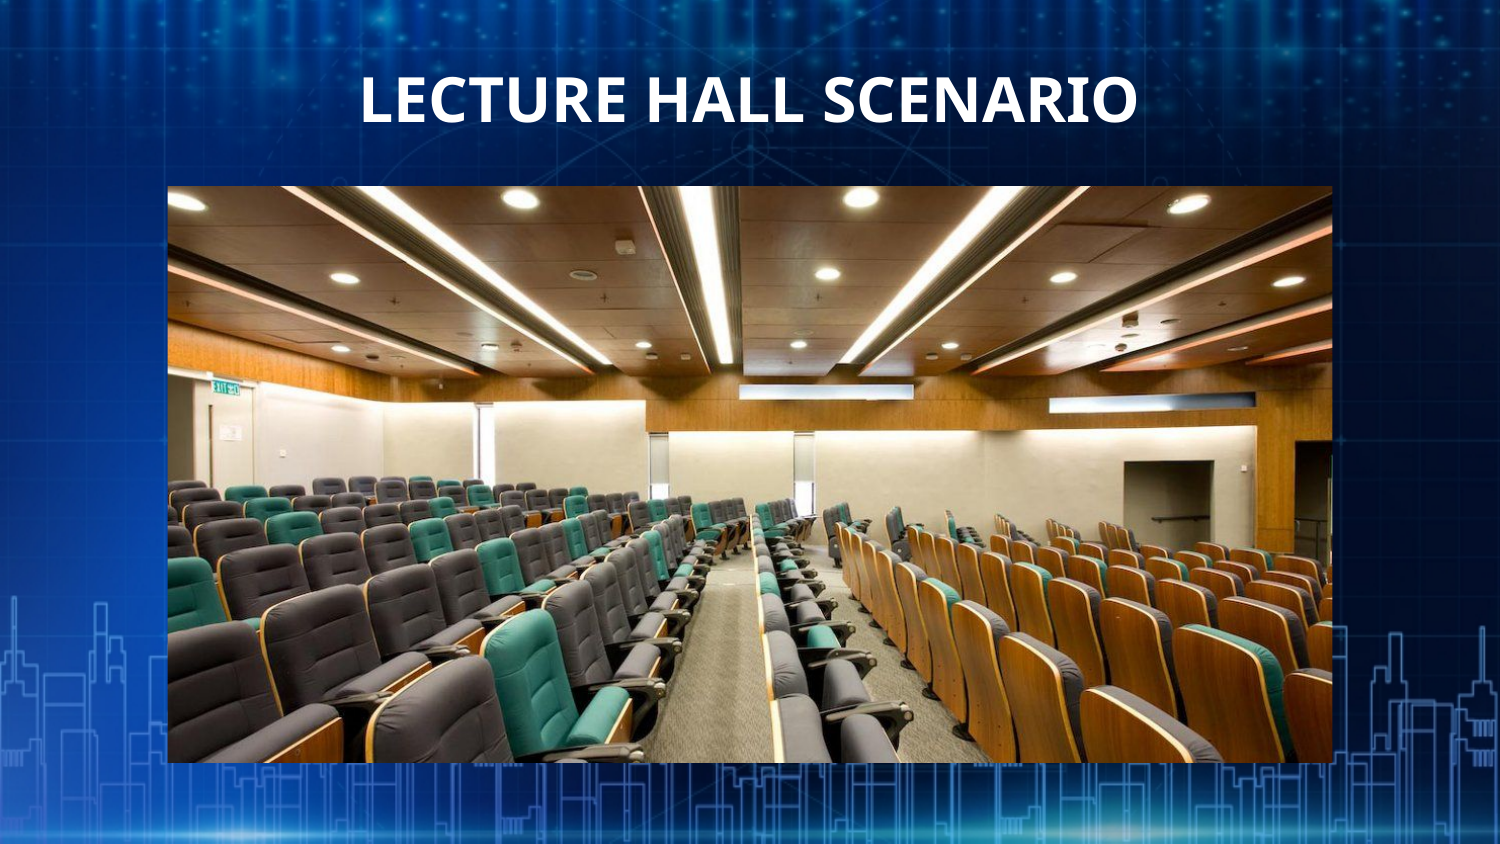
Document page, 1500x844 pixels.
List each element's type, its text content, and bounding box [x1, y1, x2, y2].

picture [0, 0, 1500, 844]
text_box LECTURE HALL SCENARIO [326, 45, 1174, 151]
